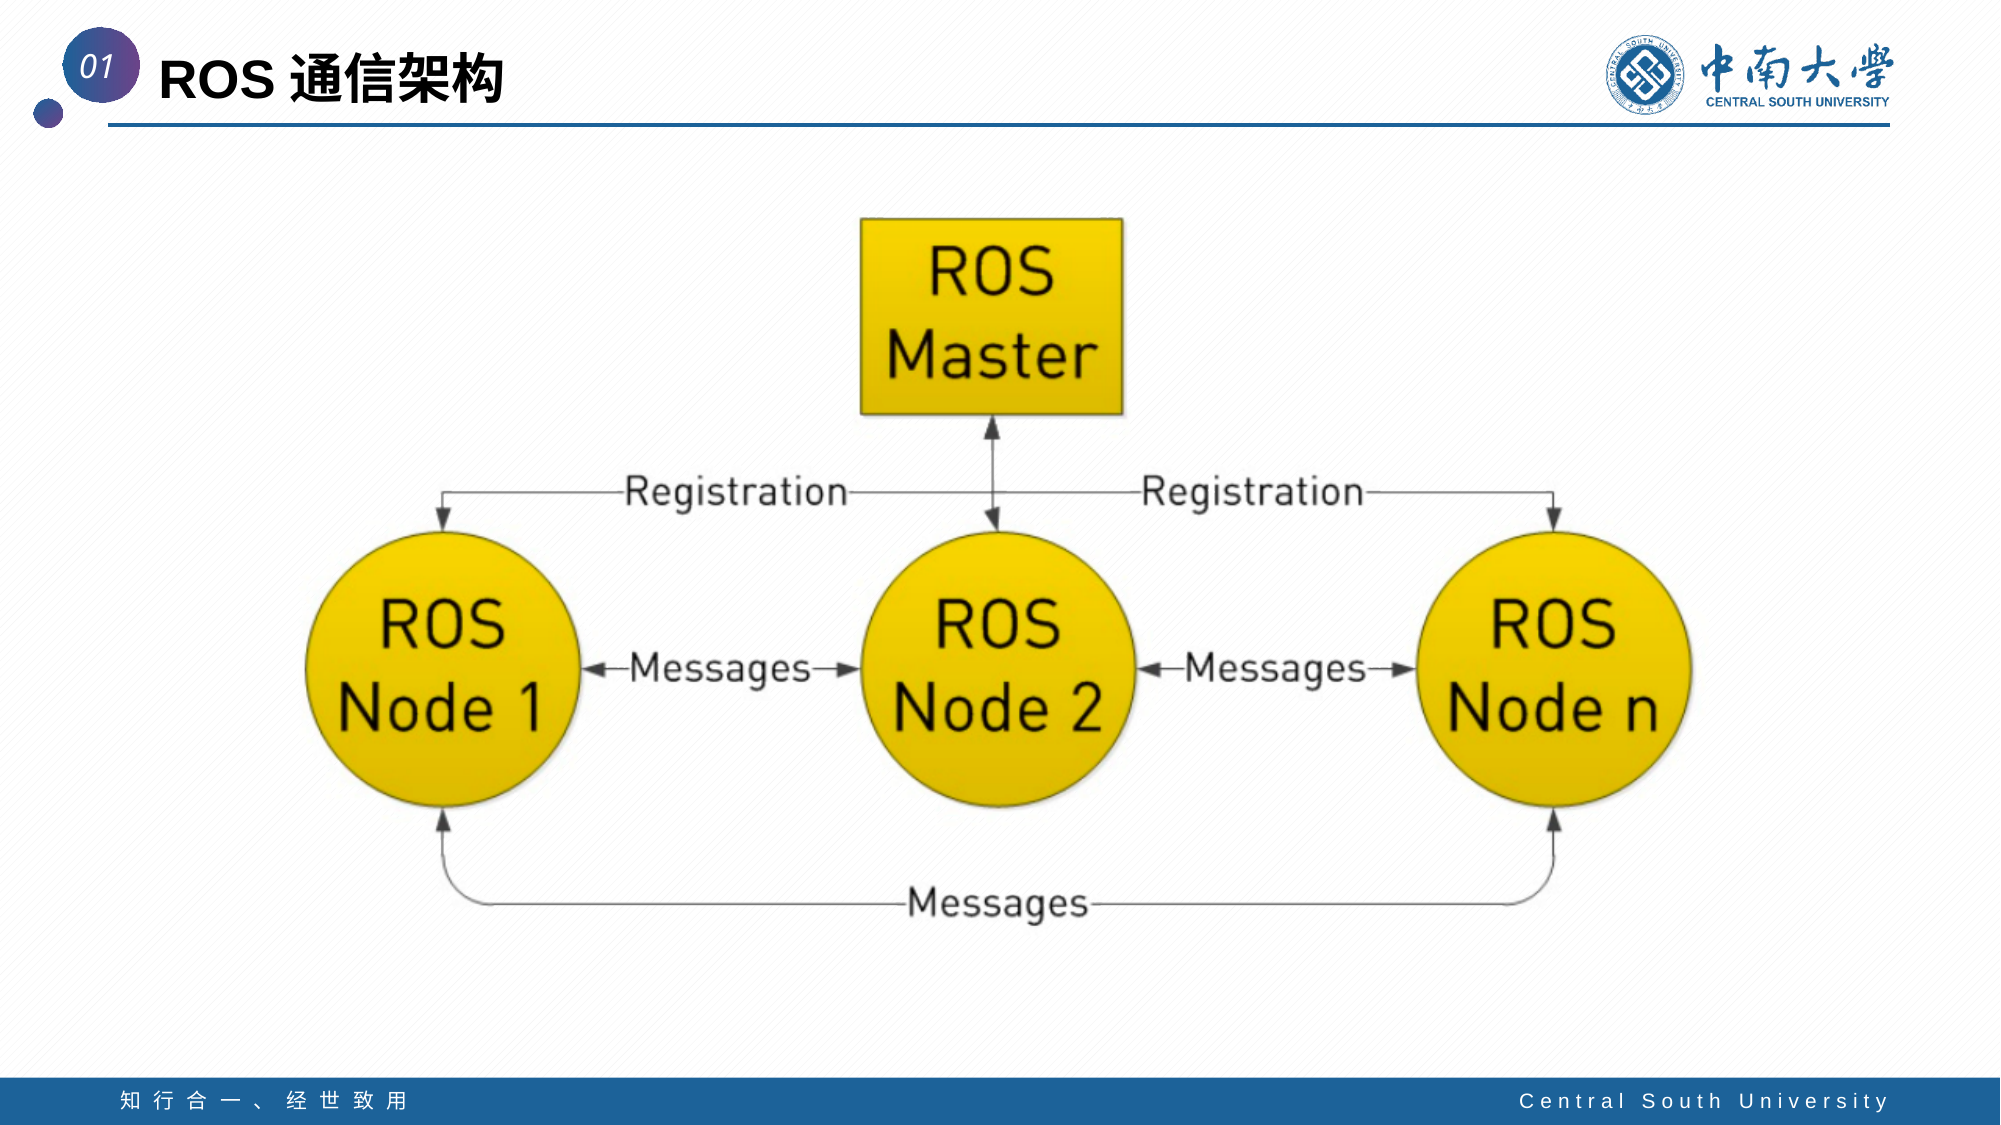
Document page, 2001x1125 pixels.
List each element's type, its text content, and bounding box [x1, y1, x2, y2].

text_box Central South University [1504, 1080, 1902, 1120]
picture [291, 174, 1709, 951]
text_box ROS通信架构 [158, 0, 1050, 118]
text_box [33, 26, 153, 128]
text_box 知行合一、经世致用 [105, 1080, 423, 1120]
picture [1595, 28, 1907, 121]
text_box [0, 1077, 2000, 1125]
